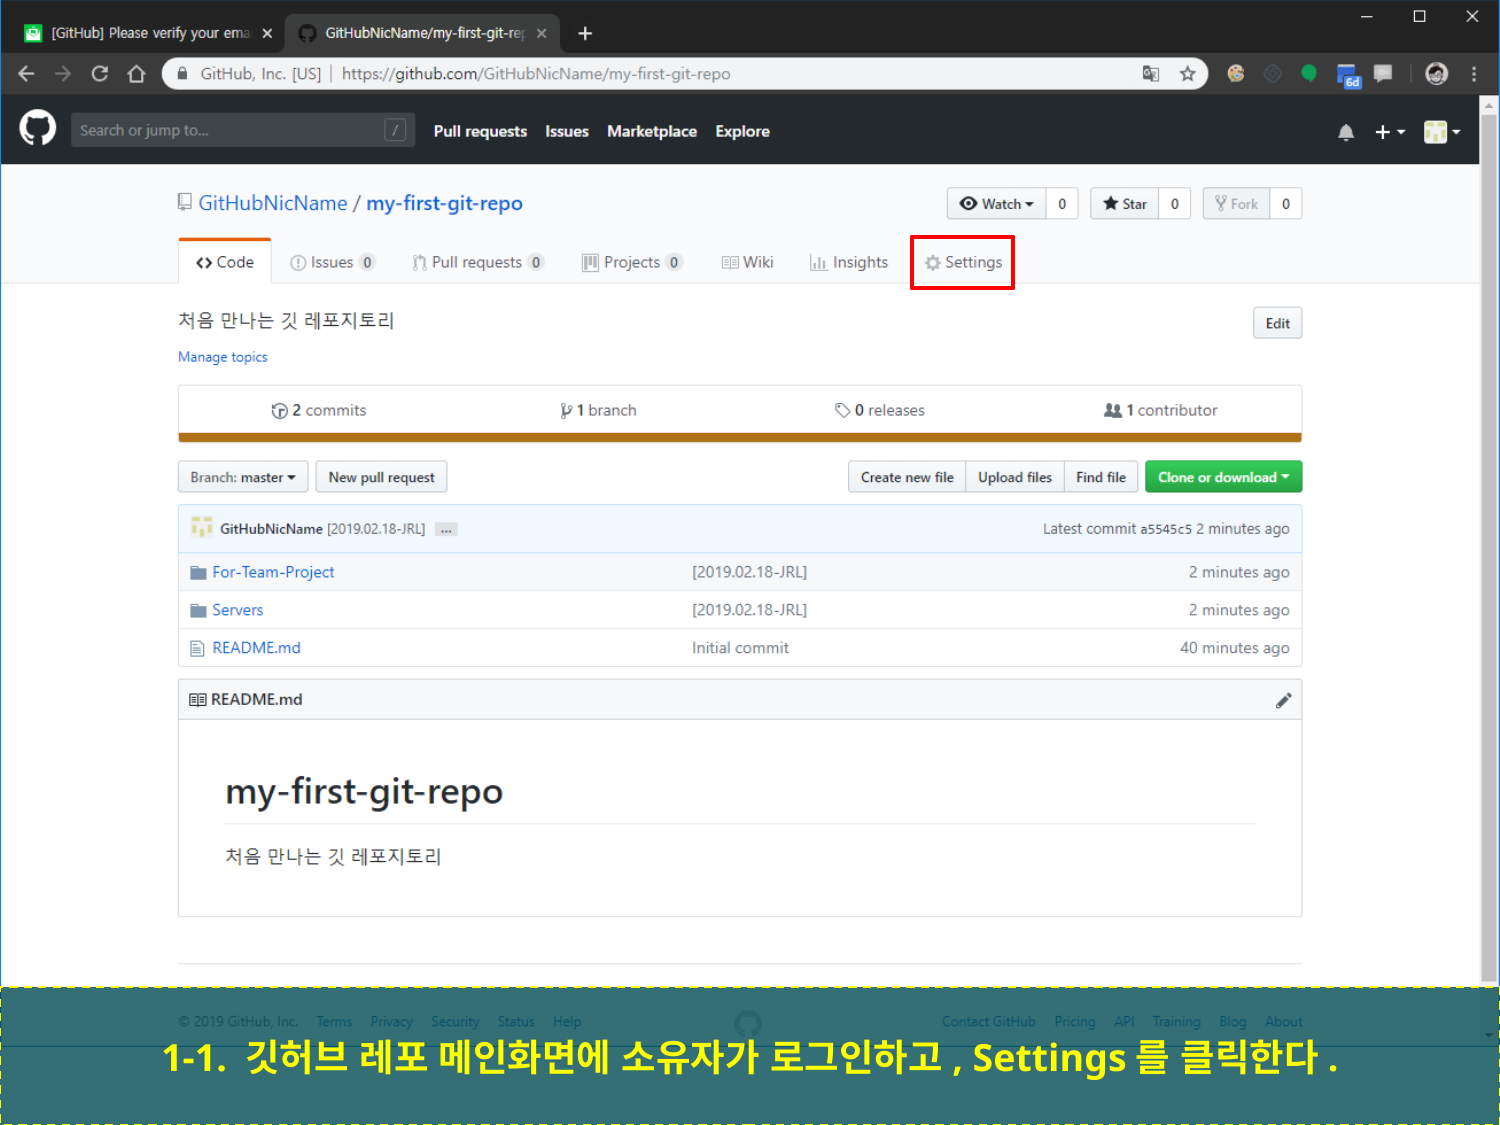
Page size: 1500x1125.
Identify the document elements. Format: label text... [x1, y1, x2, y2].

picture [0, 0, 1500, 1048]
text_box 1-1. 깃허브 레포 메인화면에 소유자가 로그인하고, Settings를 클릭한다. [0, 1053, 1500, 1125]
